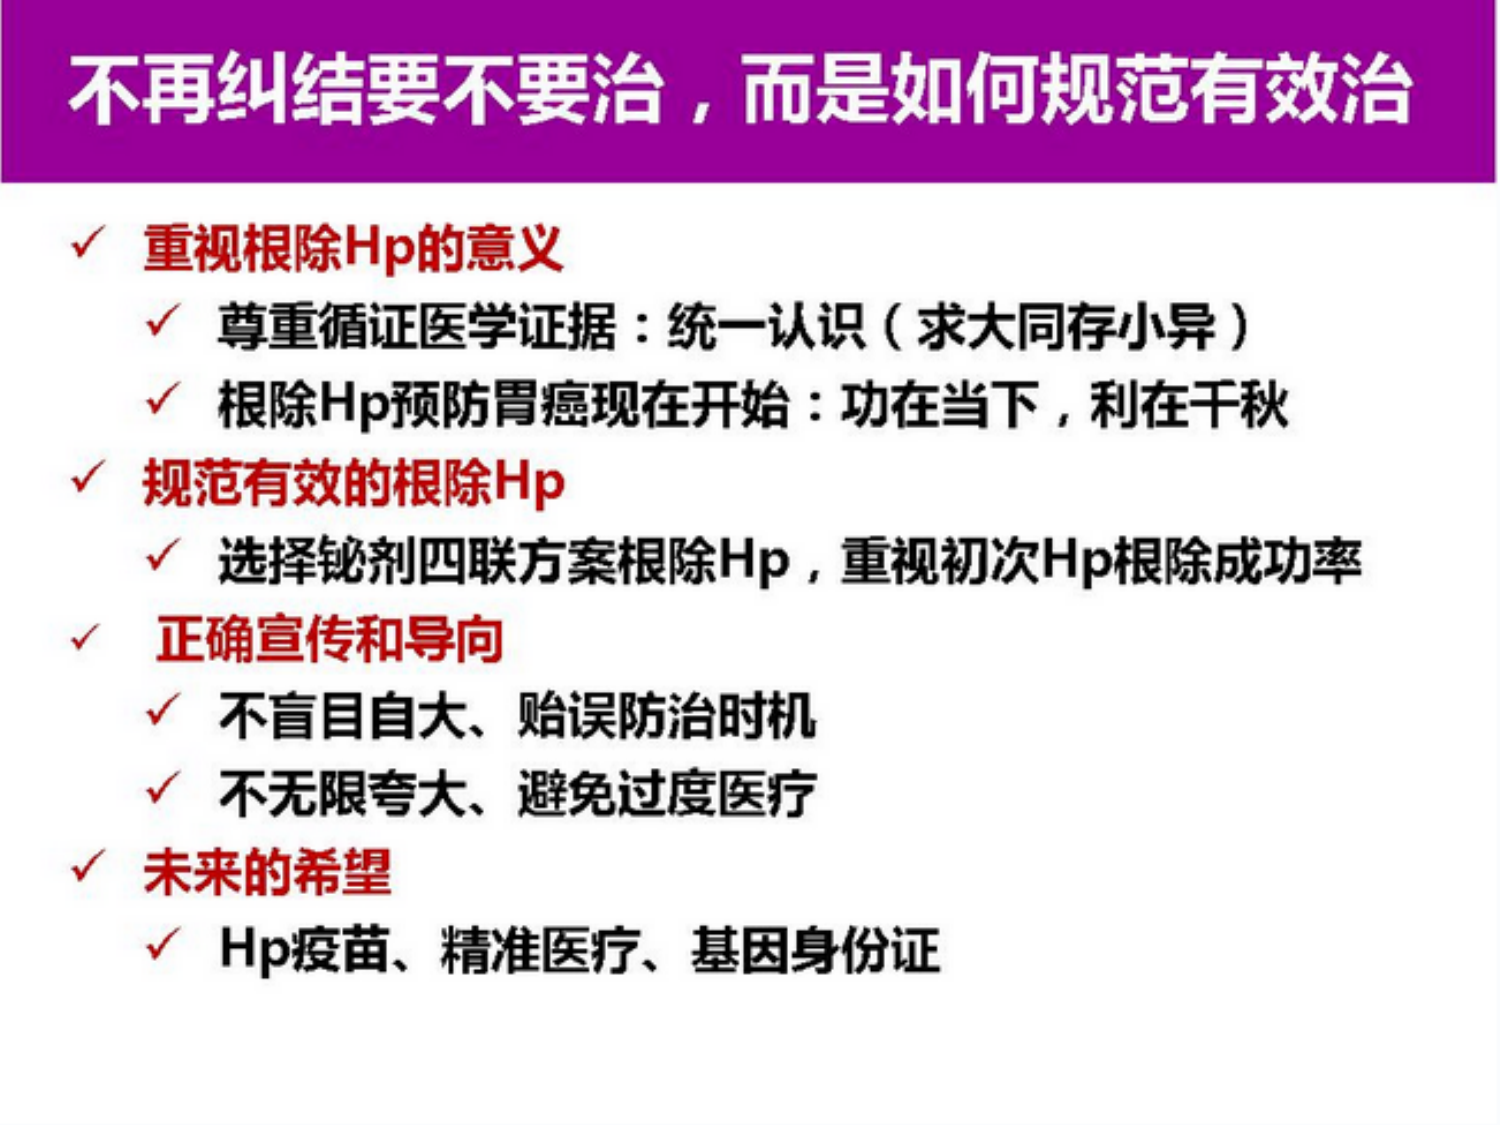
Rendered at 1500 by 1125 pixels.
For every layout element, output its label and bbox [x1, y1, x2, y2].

list [0, 0, 1500, 1125]
